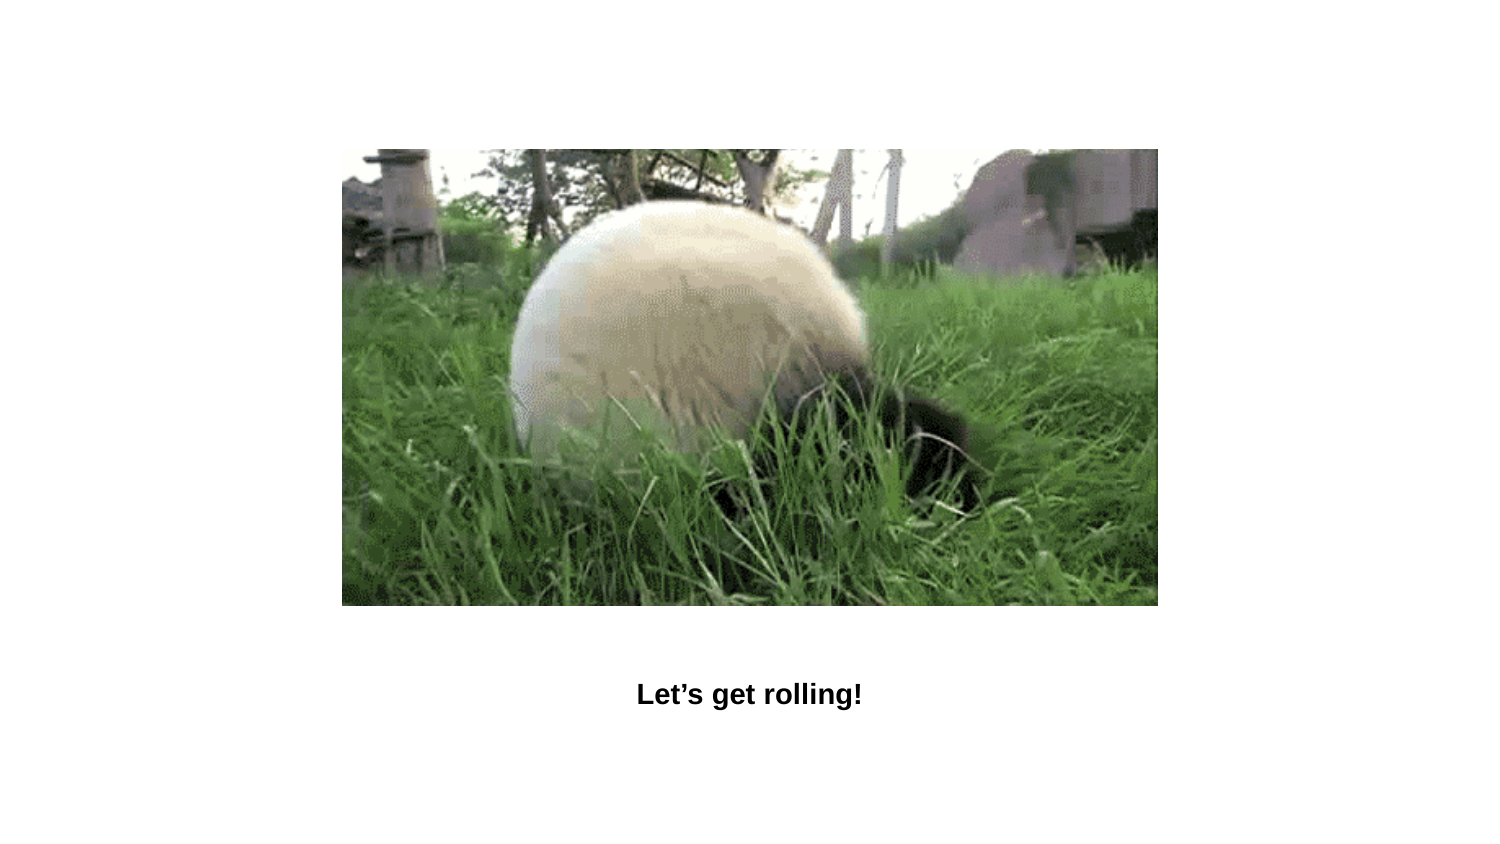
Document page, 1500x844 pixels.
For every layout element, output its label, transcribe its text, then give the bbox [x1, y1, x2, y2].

text_box Let’s get rolling! [39, 642, 1461, 785]
picture [342, 149, 1158, 607]
